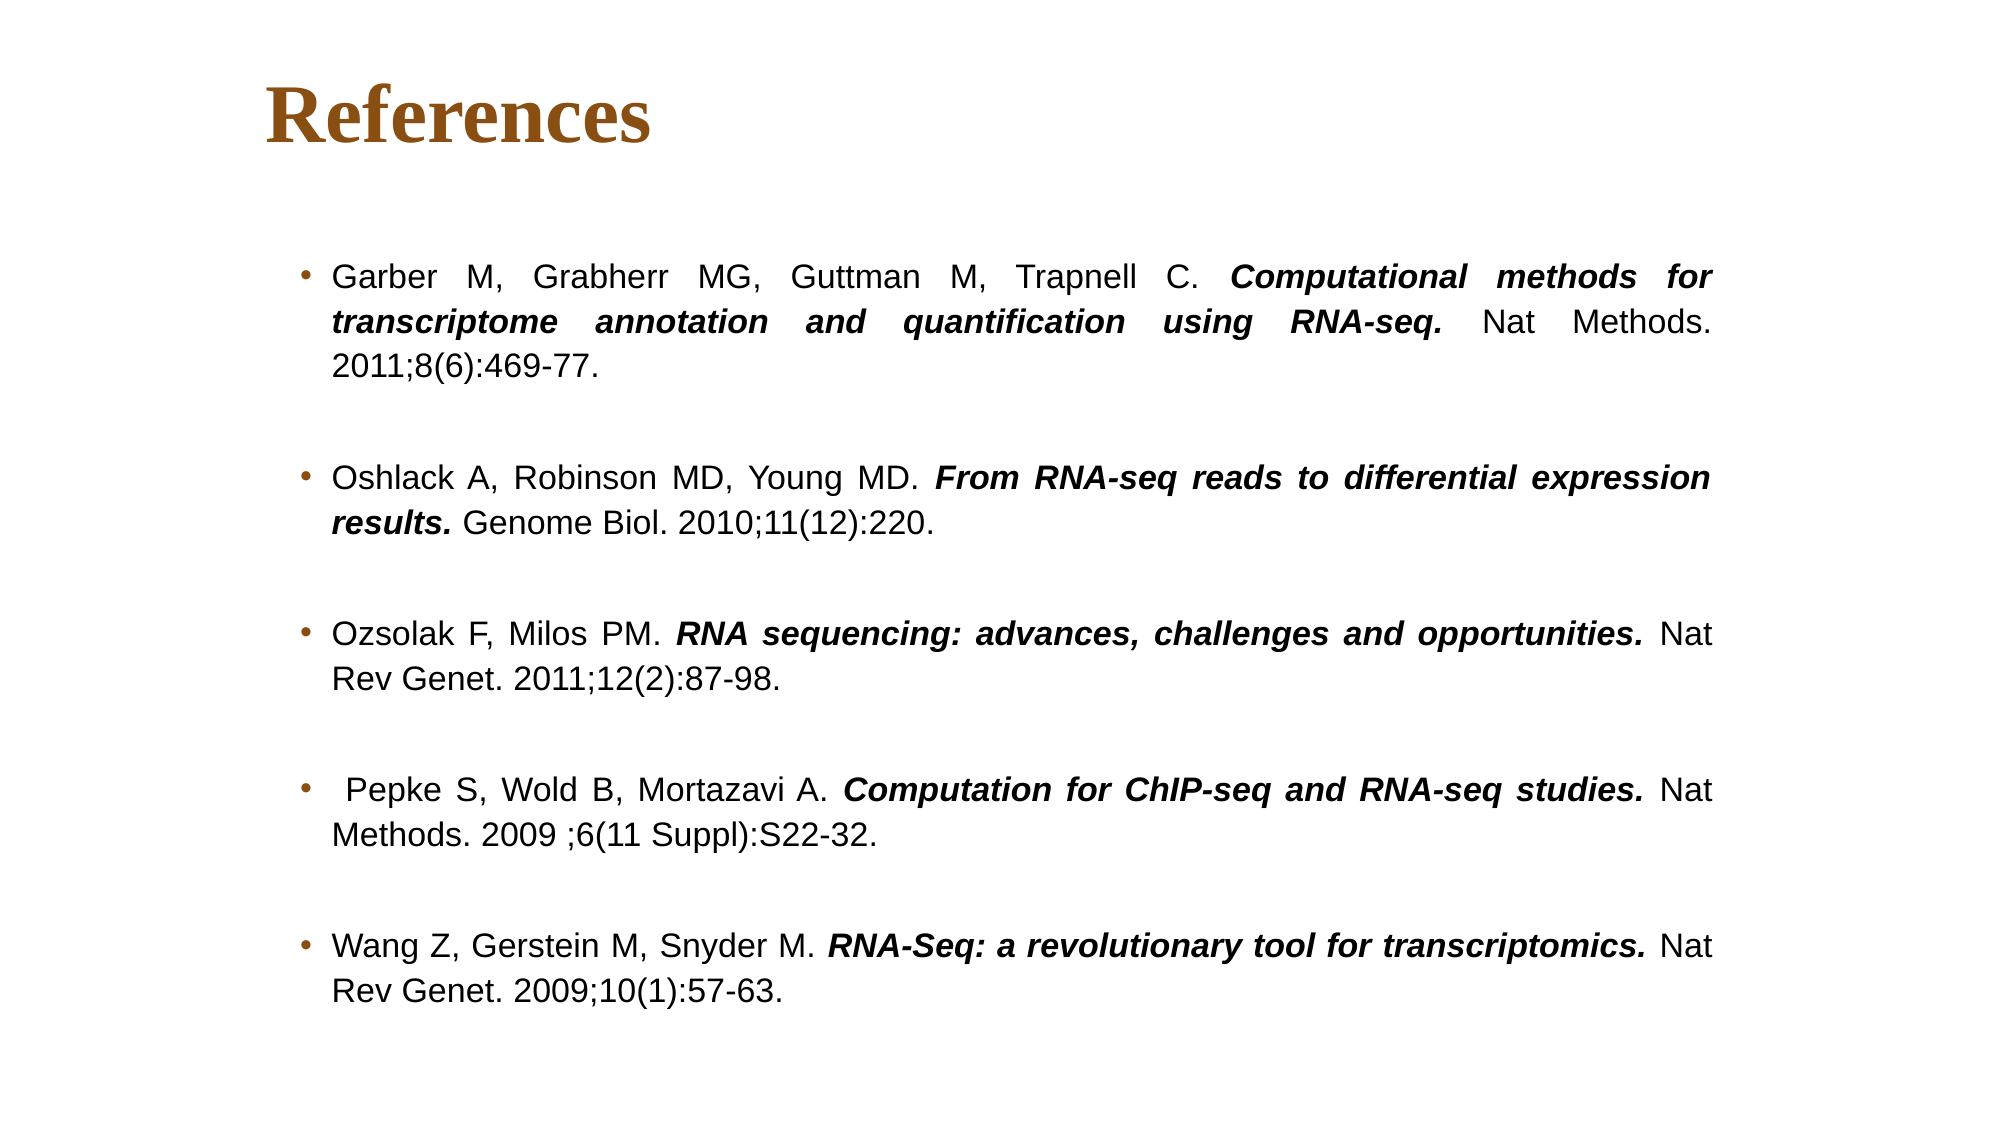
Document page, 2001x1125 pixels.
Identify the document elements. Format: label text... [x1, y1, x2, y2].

list Garber M, Grabherr MG, Guttman M, Trapnell C. Computational methods for transcriptome annotation and quantification using RNA-seq. Nat Methods. 2011;8(6):469-77. Oshlack A, Robinson MD, Young MD. From RNA-seq reads to differential expression results. Genome Biol. 2010;11(12):220. Ozsolak F, Milos PM. RNA sequencing: advances, challenges and opportunities. Nat Rev Genet. 2011;12(2):87-98. Pepke S, Wold B, Mortazavi A. Computation for ChIP-seq and RNA-seq studies. Nat Methods. 2009 ;6(11 Suppl):S22-32. Wang Z, Gerstein M, Snyder M. RNA-Seq: a revolutionary tool for transcriptomics. Nat Rev Genet. 2009;10(1):57-63. [300, 249, 1713, 1025]
title References [265, 59, 1713, 209]
